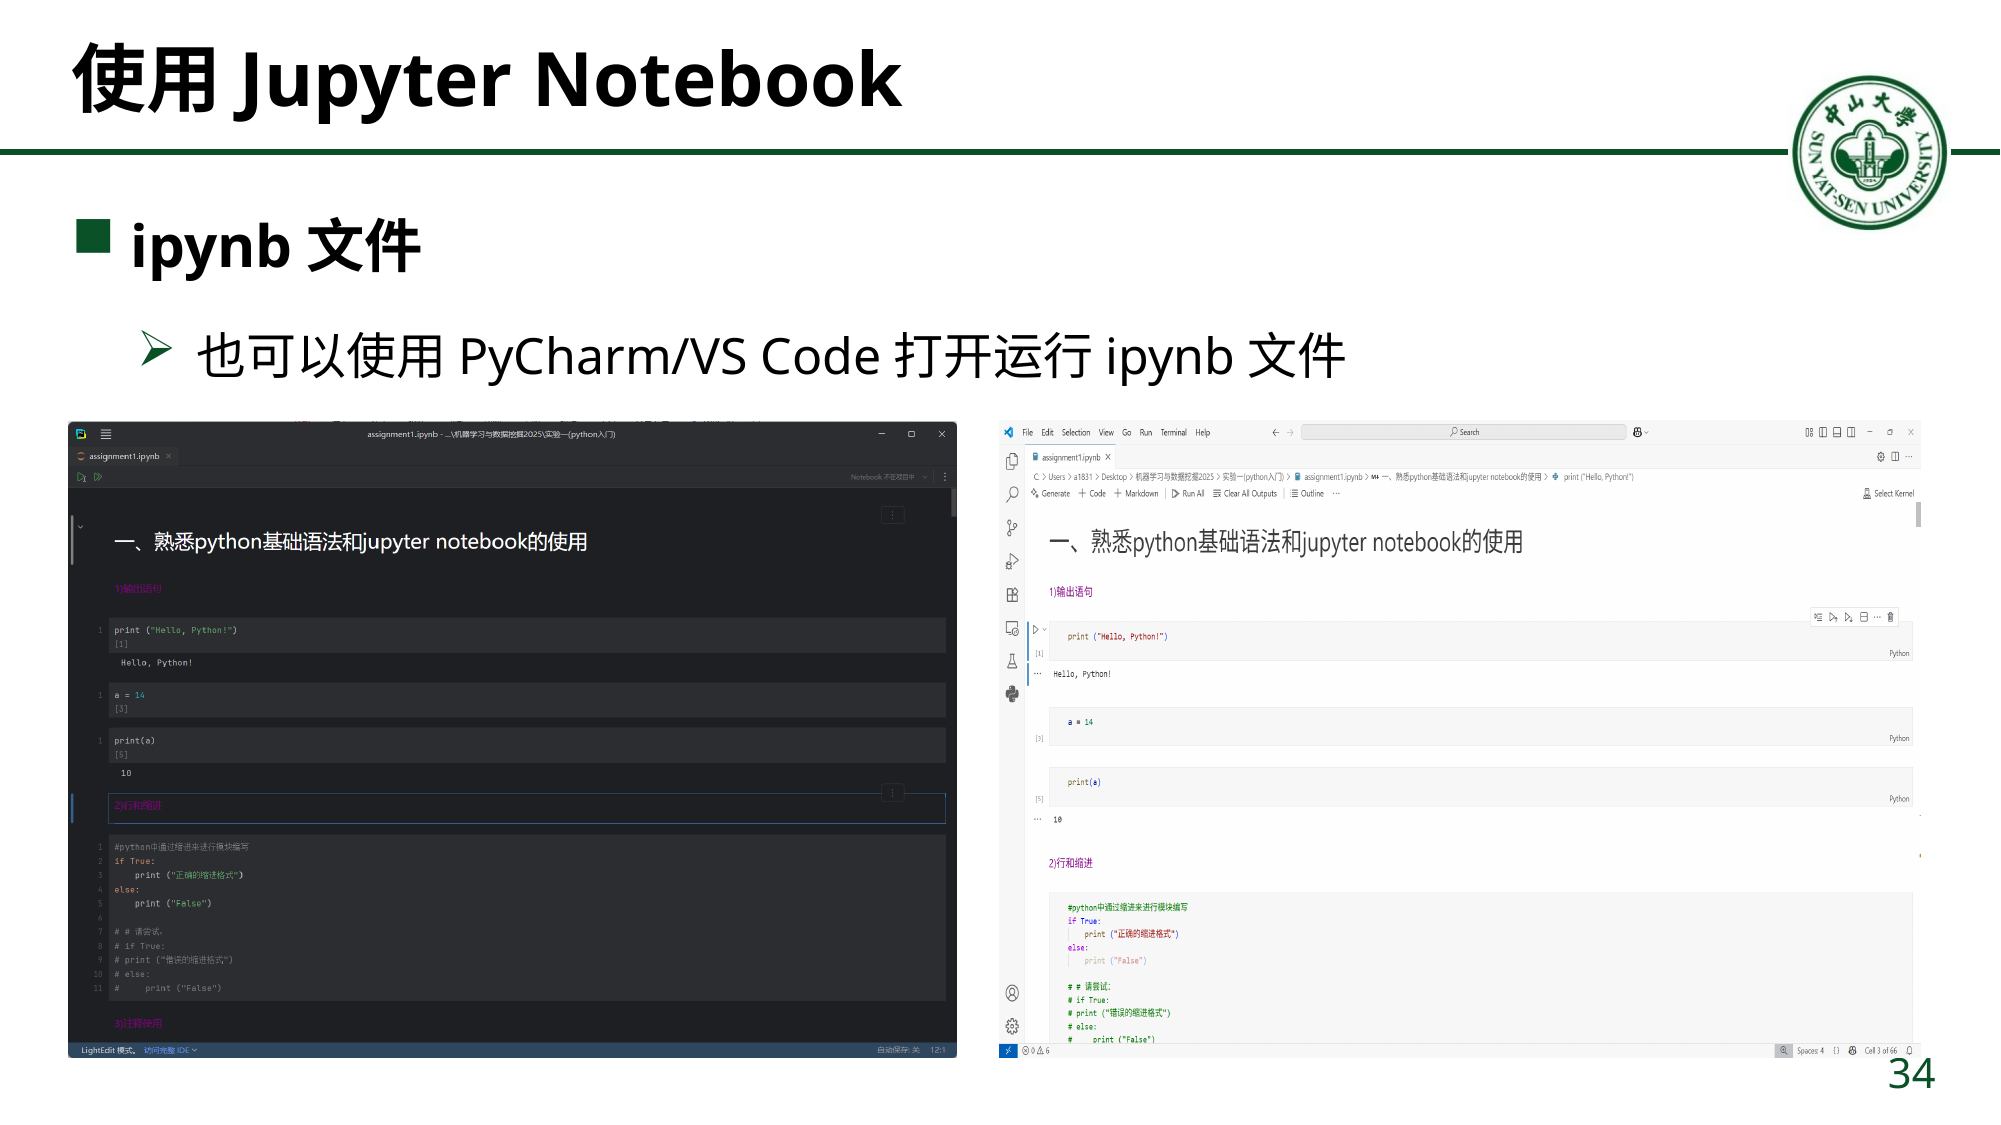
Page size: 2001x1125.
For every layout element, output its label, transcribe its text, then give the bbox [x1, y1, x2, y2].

text_box ipynb文件 [56, 201, 1894, 287]
title 使用Jupyter Notebook [56, 0, 1732, 153]
picture [999, 420, 1921, 1058]
text_box 也可以使用PyCharm/VS Code打开运行ipynb文件 [122, 286, 1921, 392]
picture [68, 420, 957, 1058]
picture [1788, 71, 1951, 234]
slide_number 34 [1500, 1039, 1951, 1100]
